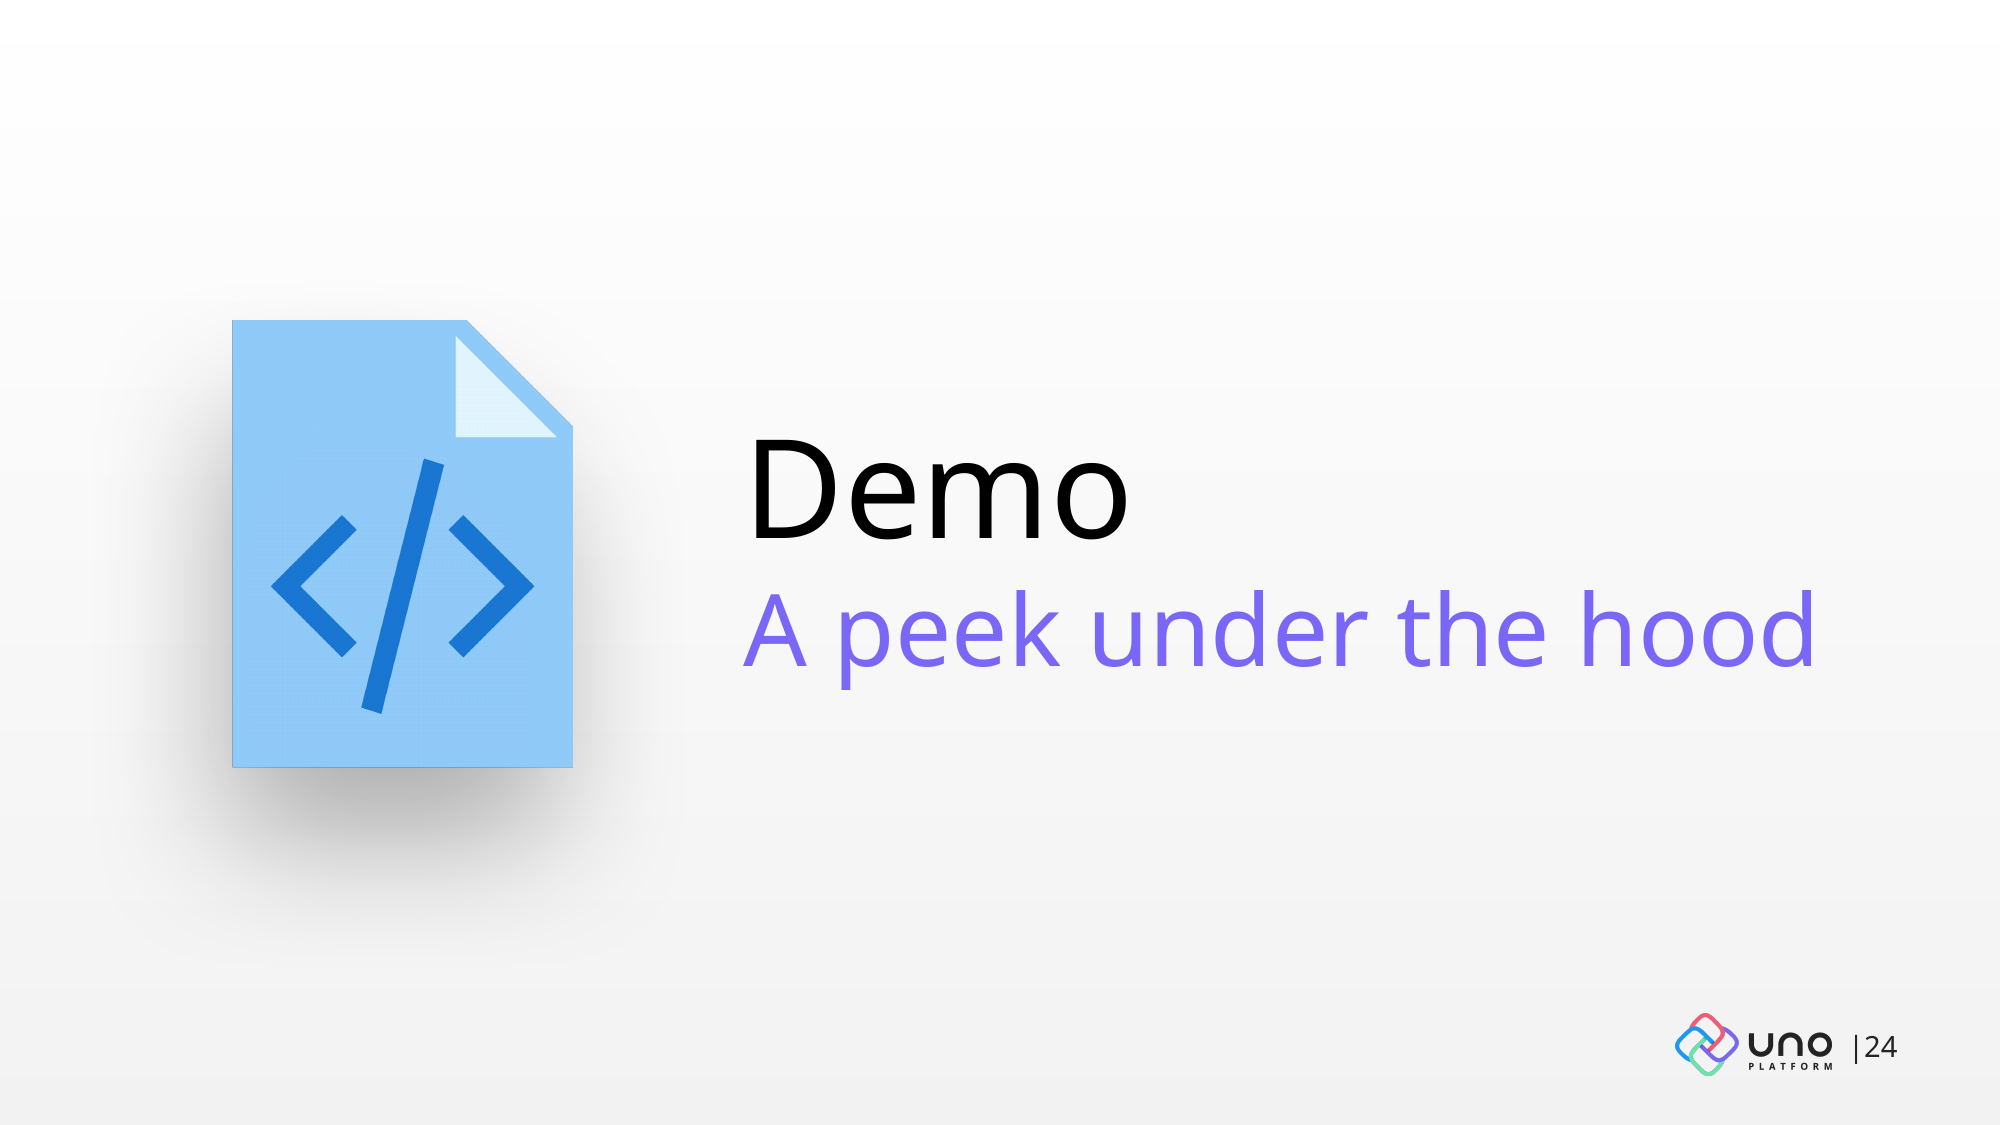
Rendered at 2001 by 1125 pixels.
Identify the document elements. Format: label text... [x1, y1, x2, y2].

picture [147, 288, 658, 800]
slide_number |24 [1831, 1030, 1898, 1066]
title Demo A peek under the hood [728, 300, 1879, 788]
picture [1675, 1013, 1832, 1076]
